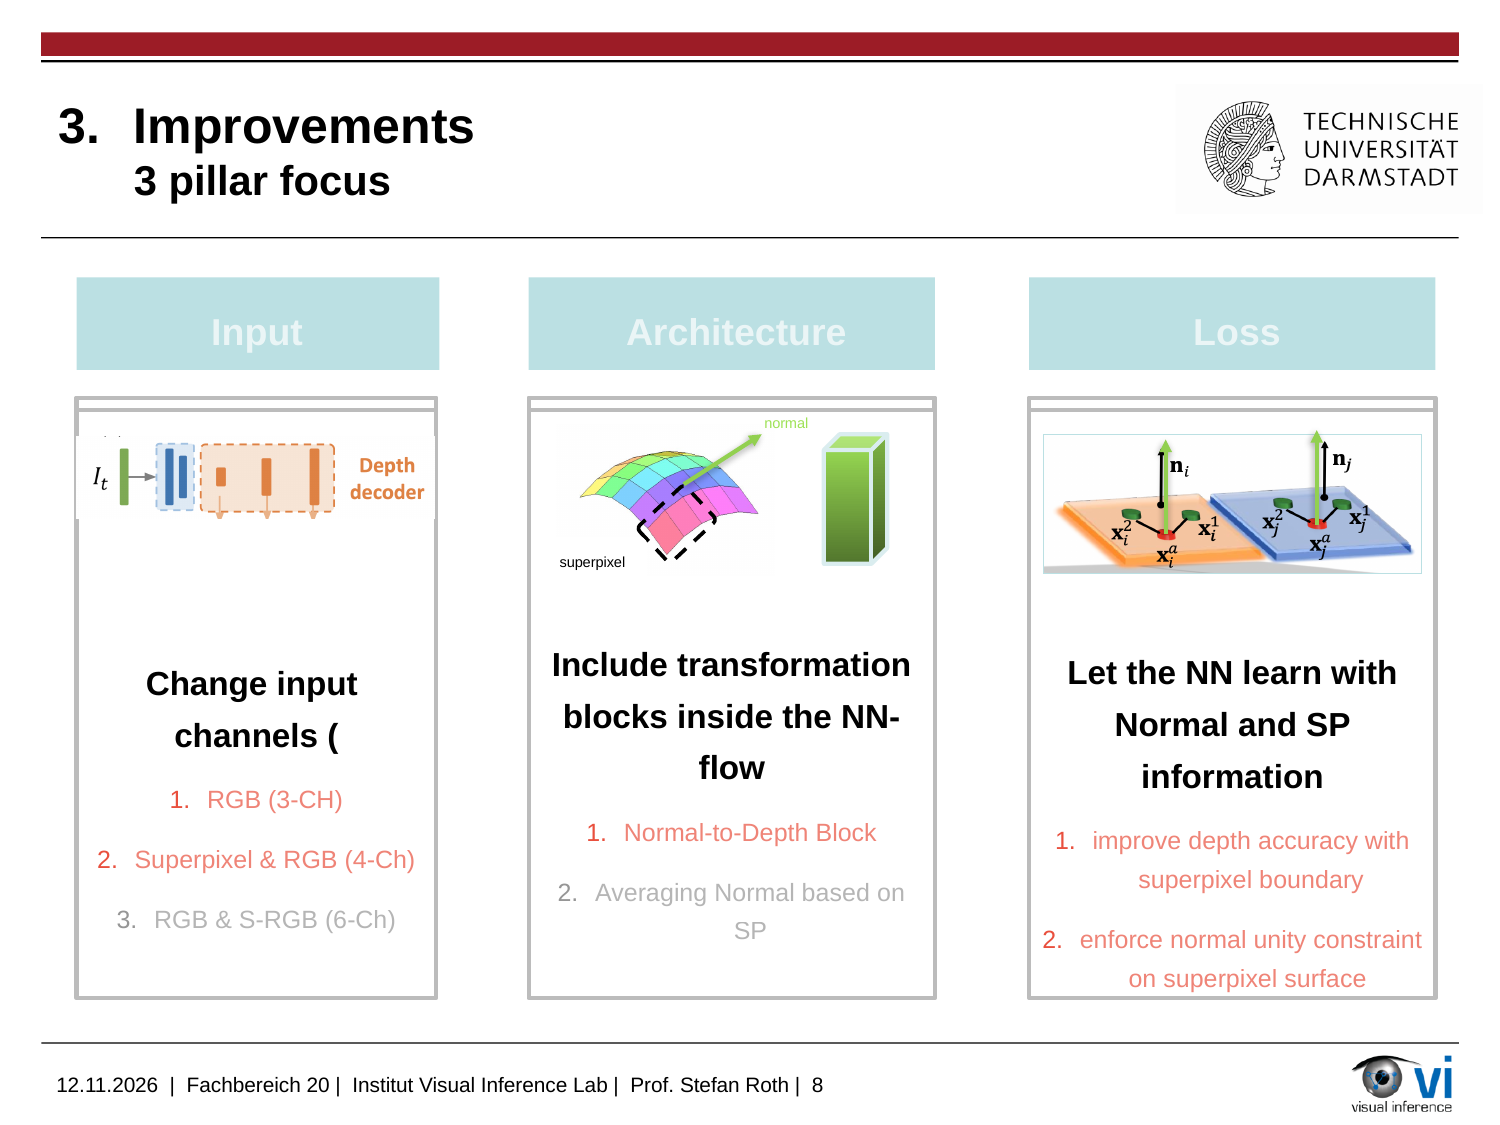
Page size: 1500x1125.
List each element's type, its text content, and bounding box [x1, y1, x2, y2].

picture [1175, 84, 1483, 214]
picture [1351, 1055, 1500, 1112]
picture [76, 436, 435, 519]
picture [1043, 434, 1422, 574]
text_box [76, 397, 437, 437]
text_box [683, 434, 762, 485]
picture [556, 424, 775, 576]
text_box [528, 397, 936, 999]
title Improvements 3 pillar focus [58, 79, 1149, 218]
text_box Input [74, 275, 441, 372]
text_box Architecture [527, 275, 937, 372]
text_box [1029, 397, 1436, 999]
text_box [76, 524, 437, 999]
text_box Loss [1027, 275, 1438, 372]
